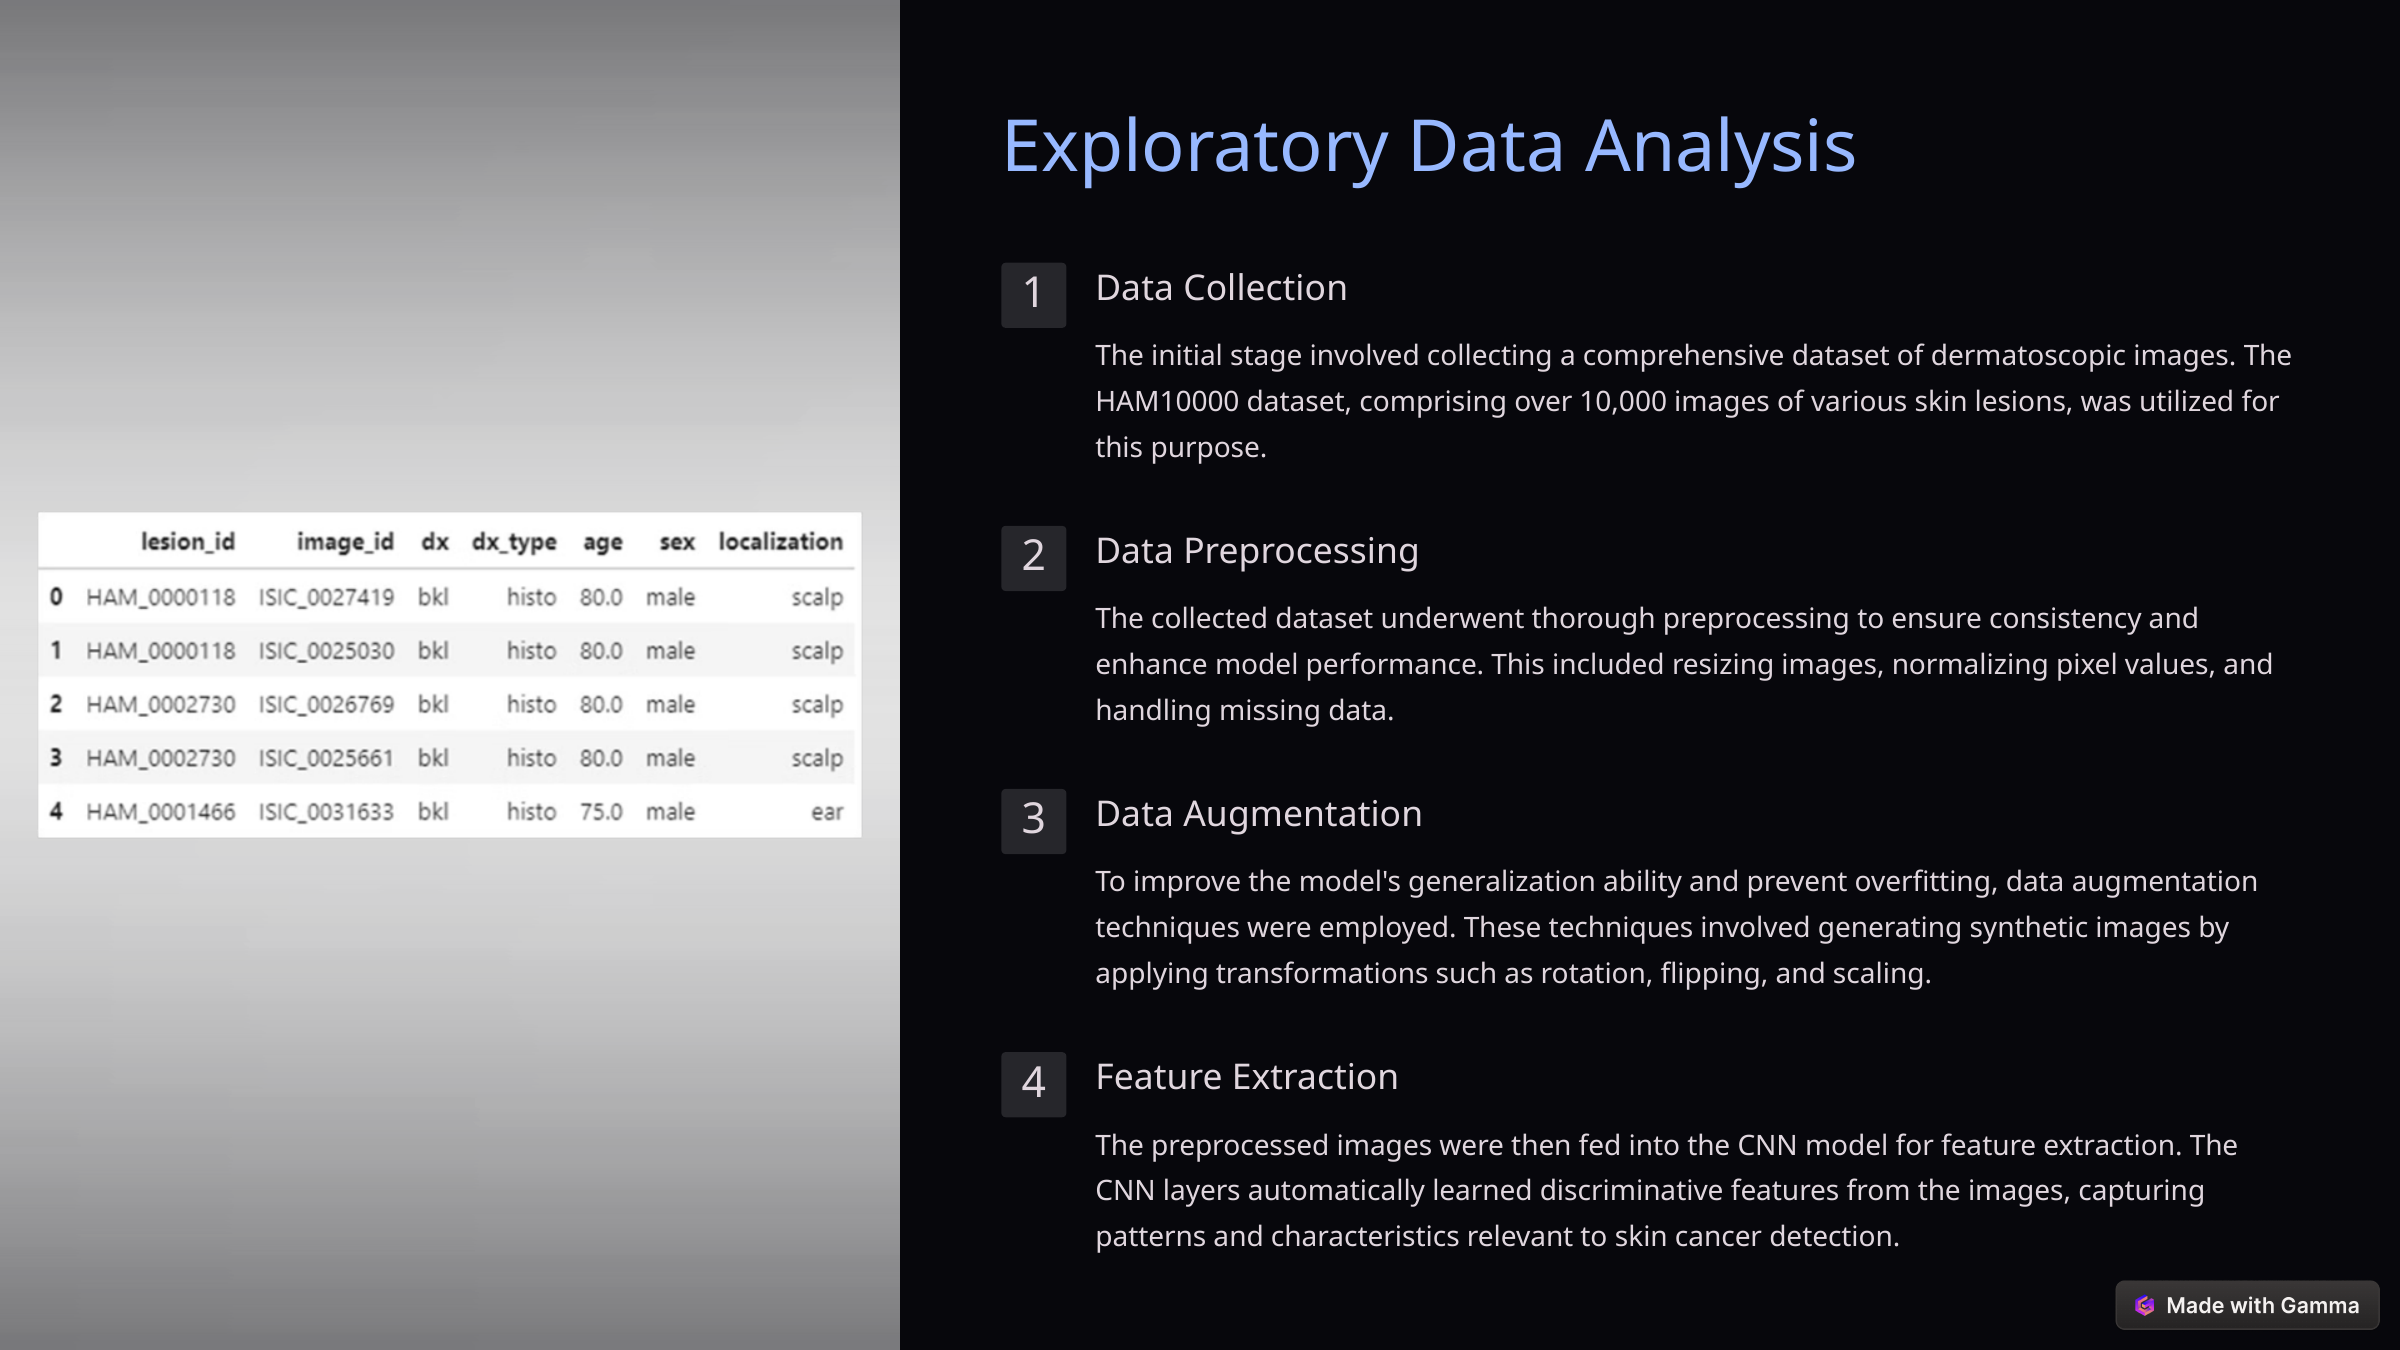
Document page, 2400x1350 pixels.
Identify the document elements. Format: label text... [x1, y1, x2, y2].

text_box [1001, 1052, 1067, 1118]
text_box 1 [1024, 273, 1044, 317]
text_box [1001, 525, 1067, 592]
text_box Data Preprocessing [1095, 525, 1458, 572]
picture [2106, 1271, 2389, 1339]
text_box [1001, 262, 1067, 328]
text_box Data Augmentation [1095, 788, 1458, 835]
text_box [1001, 788, 1067, 855]
text_box Data Collection [1095, 262, 1458, 308]
text_box The initial stage involved collecting a comprehensive dataset of dermatoscopic images. The HAM10000 dataset, comprising over 10,000 images of various skin lesions, was utilized for this purpose. [1095, 325, 2299, 465]
text_box 4 [1019, 1062, 1048, 1107]
text_box 3 [1020, 799, 1048, 844]
text_box Feature Extraction [1095, 1052, 1458, 1098]
text_box 2 [1020, 536, 1048, 581]
text_box The preprocessed images were then fed into the CNN model for feature extraction. The CNN layers automatically learned discriminative features from the images, capturing patterns and characteristics relevant to skin cancer detection. [1095, 1114, 2299, 1254]
text_box To improve the model's generalization ability and prevent overfitting, data augmentation techniques were employed. These techniques involved generating synthetic images by applying transformations such as rotation, flipping, and scaling. [1095, 851, 2299, 991]
text_box The collected dataset underwent thorough preprocessing to ensure consistency and enhance model performance. This included resizing images, normalizing pixel values, and handling missing data. [1095, 588, 2299, 728]
text_box Exploratory Data Analysis [1001, 96, 1942, 187]
picture [0, 0, 900, 1350]
